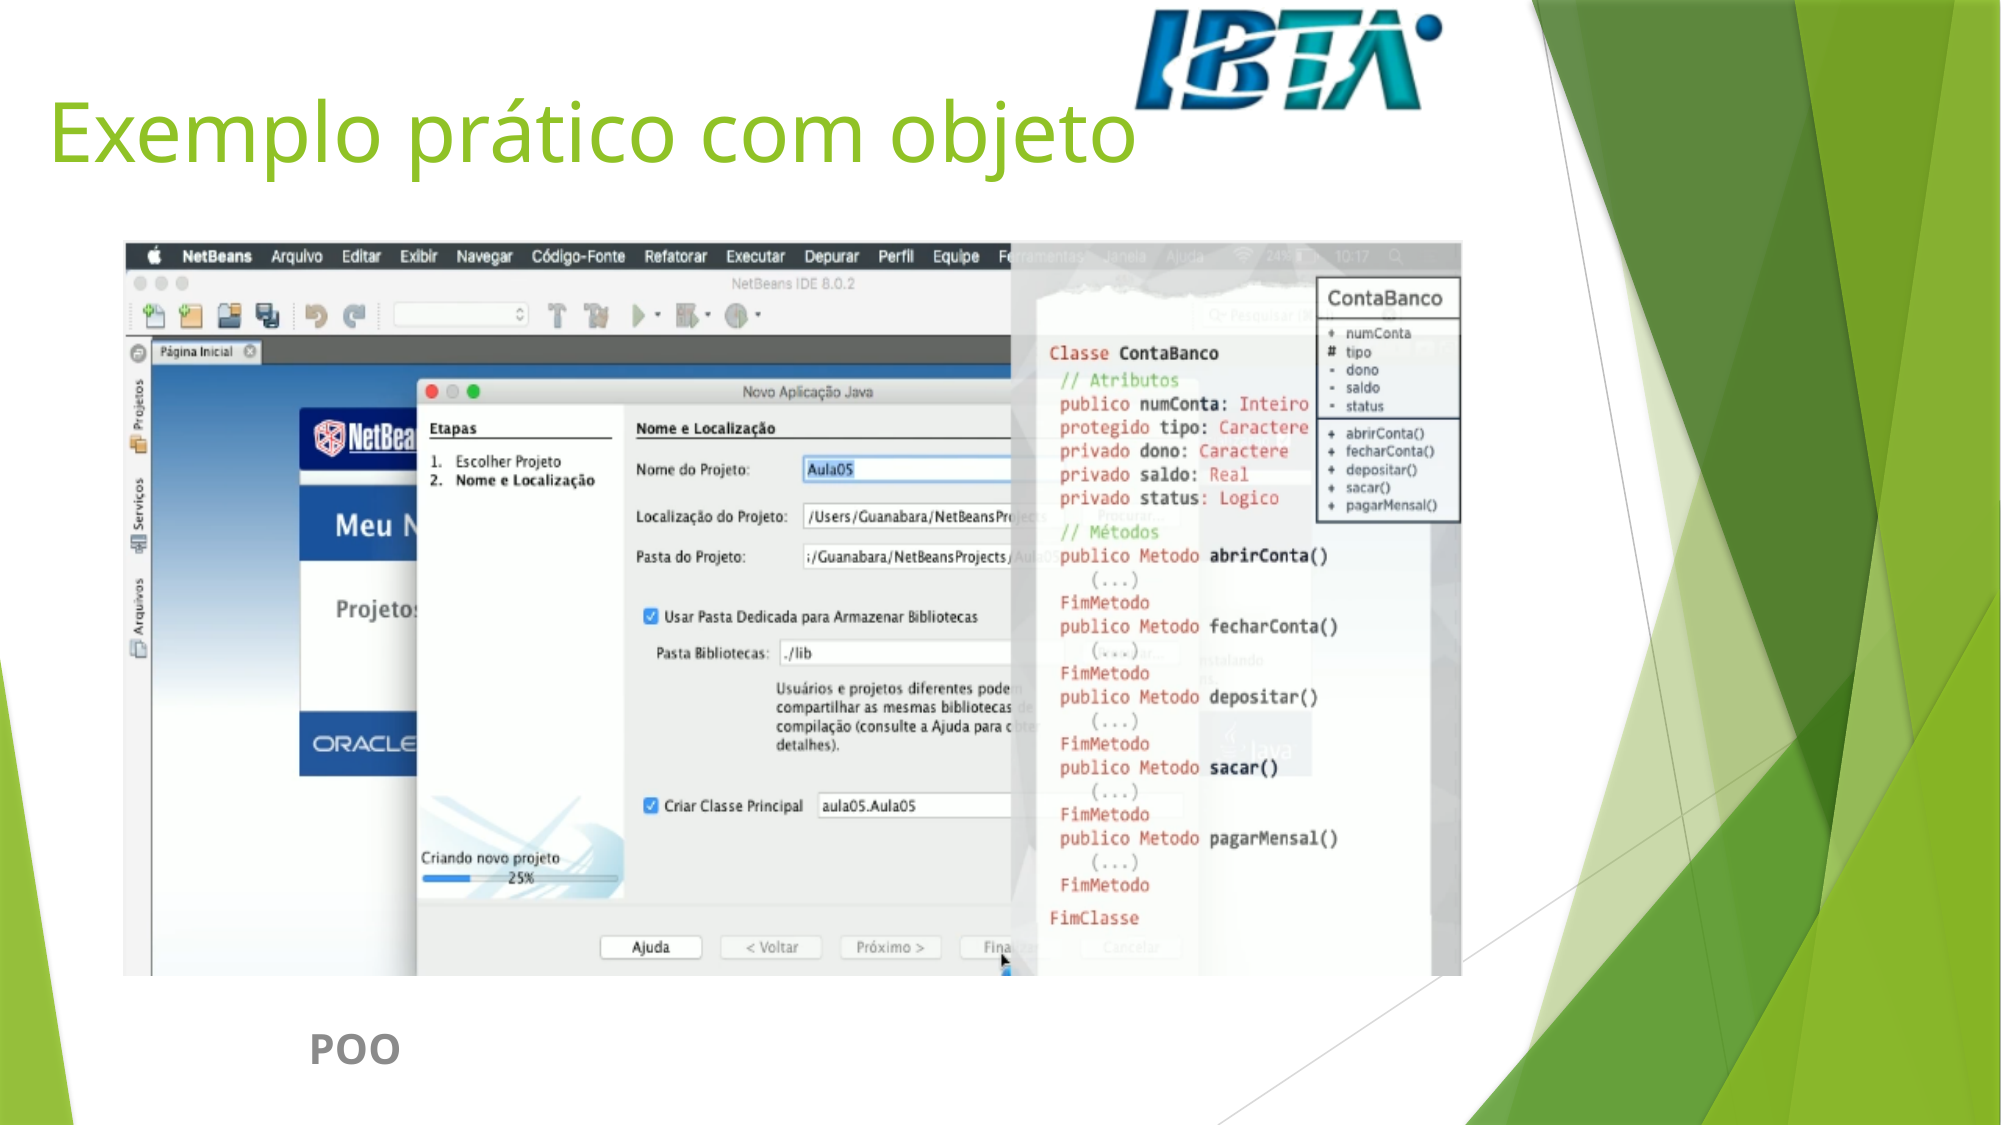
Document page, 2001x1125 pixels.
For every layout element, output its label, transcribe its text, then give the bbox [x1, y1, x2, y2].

footer POO [293, 1042, 744, 1103]
picture [1107, 0, 1463, 121]
title Exemplo prático com objeto [31, 71, 1156, 289]
picture [122, 240, 1463, 977]
